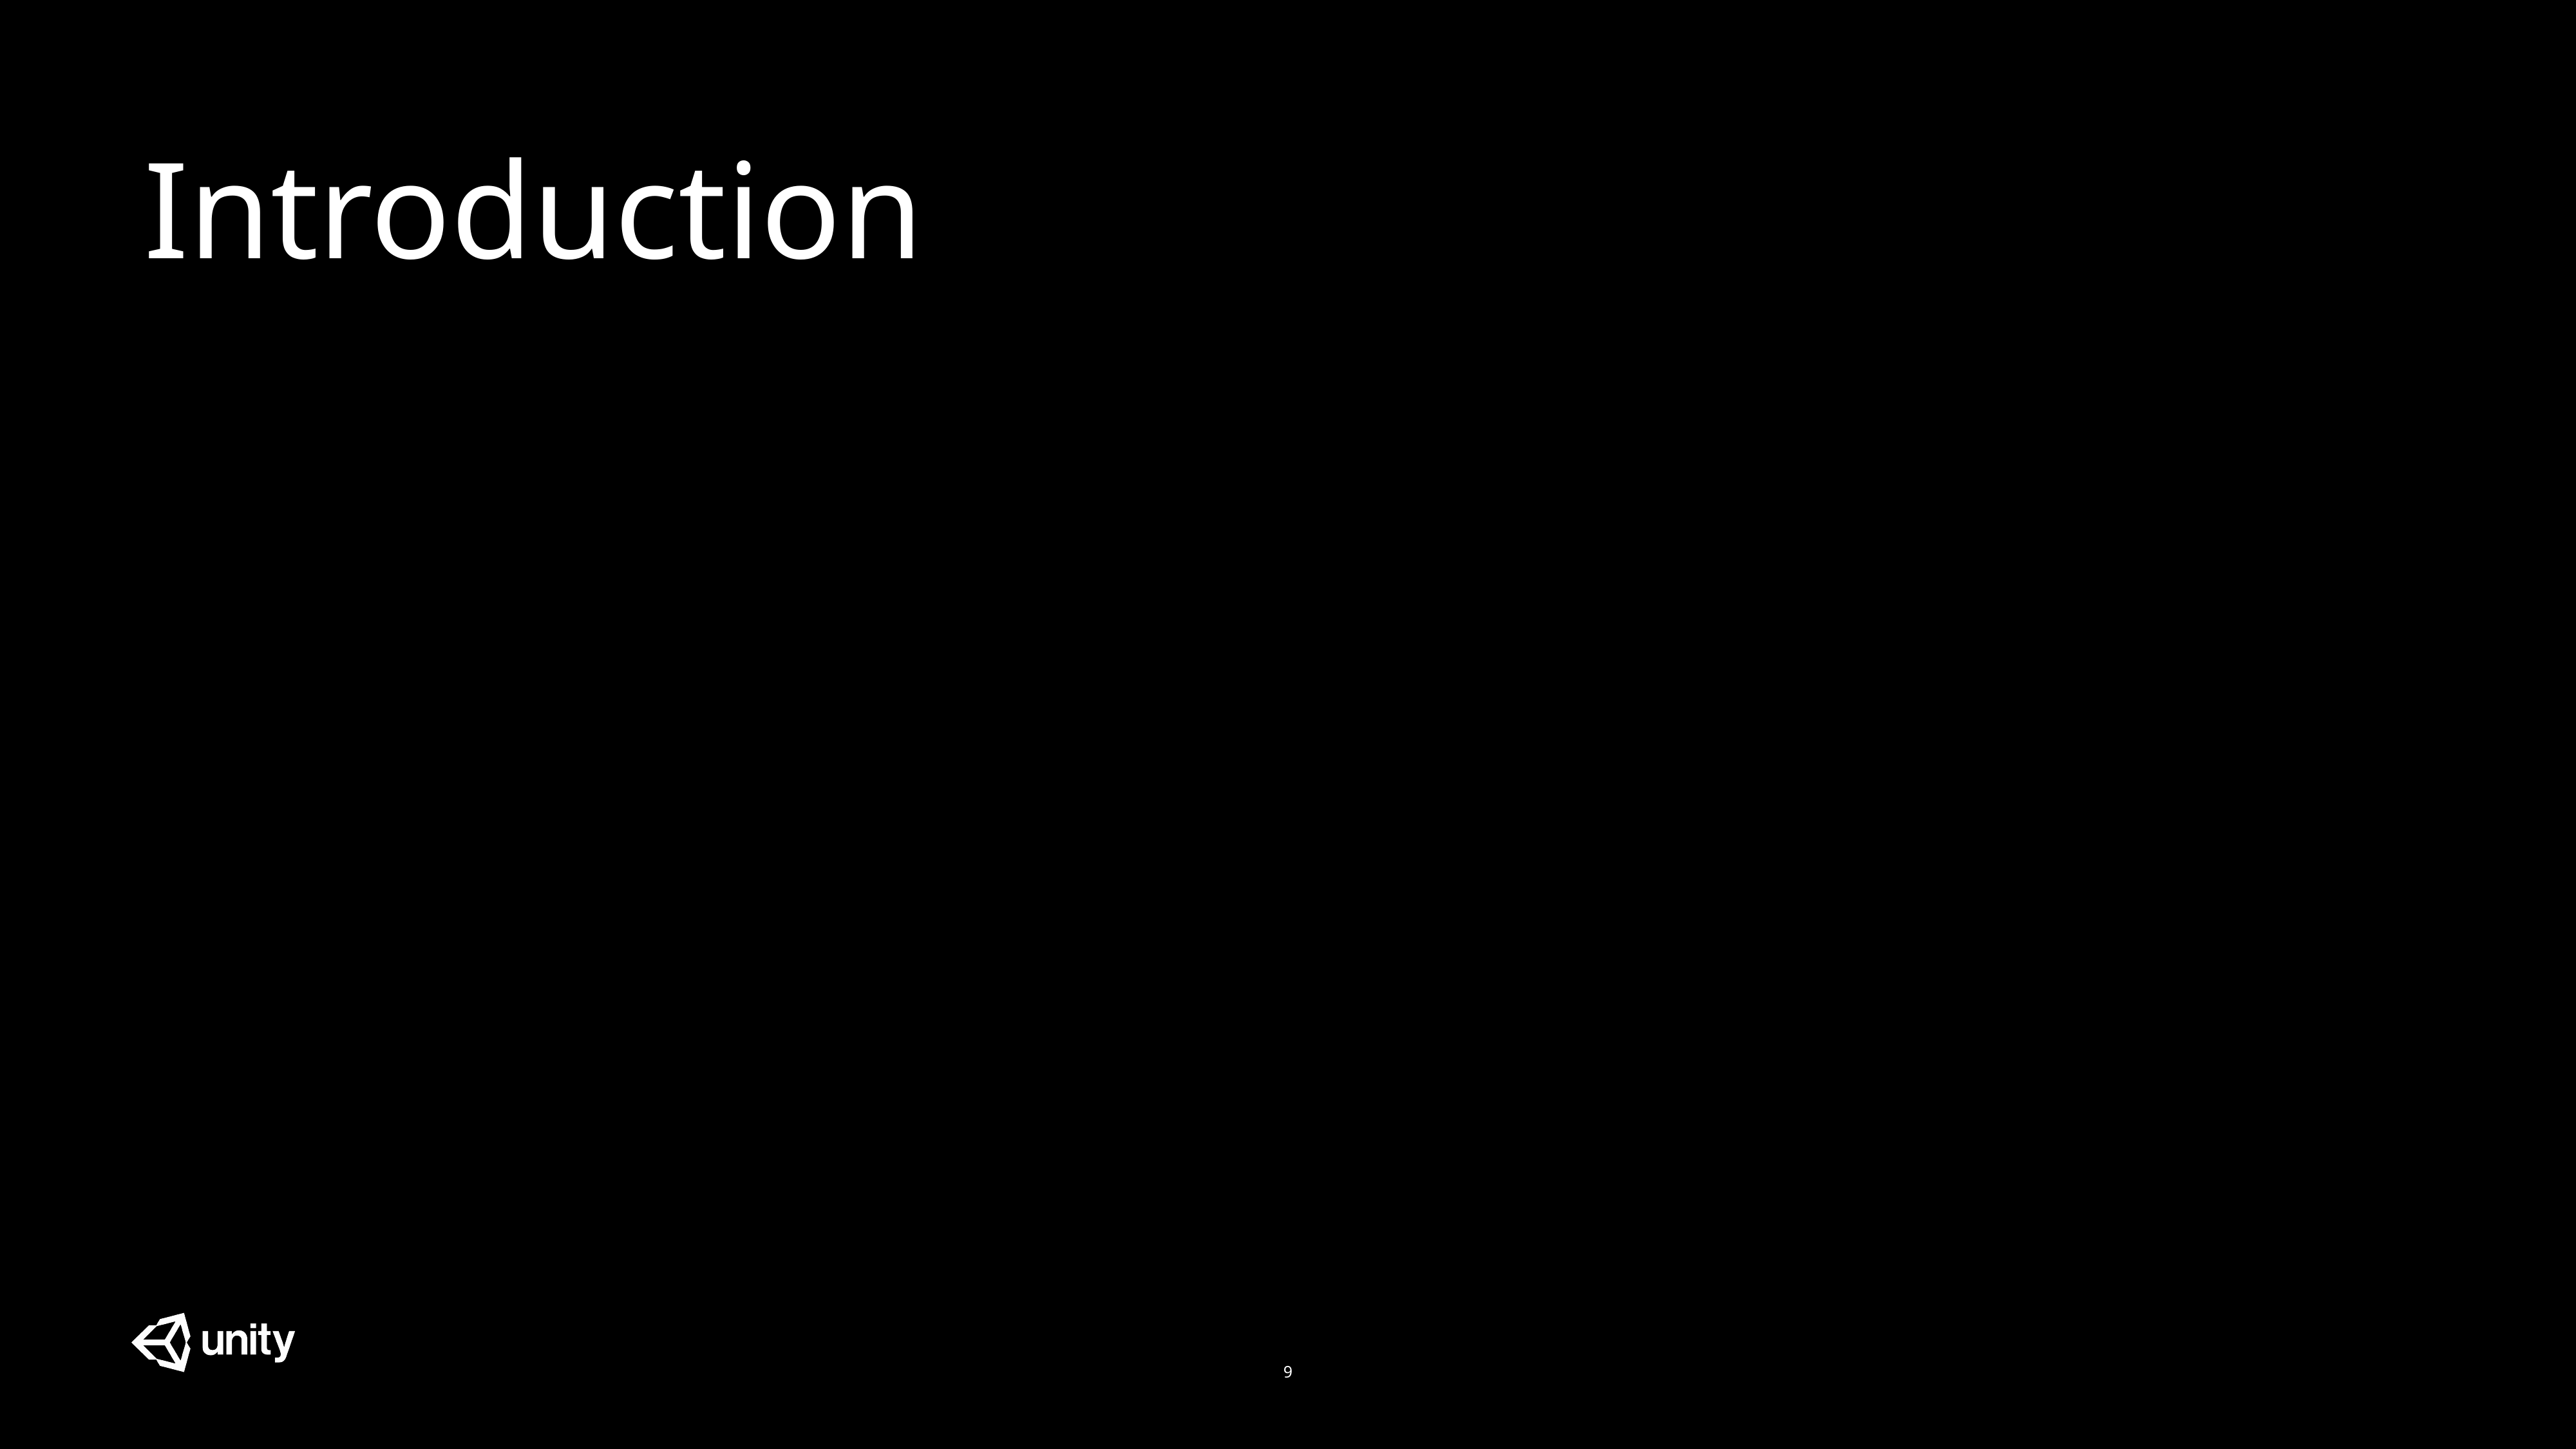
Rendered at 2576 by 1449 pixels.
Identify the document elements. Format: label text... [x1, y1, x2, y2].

text_box Introduction [134, 134, 1576, 781]
slide_number 9 [1211, 1338, 1365, 1449]
picture [101, 1283, 325, 1402]
